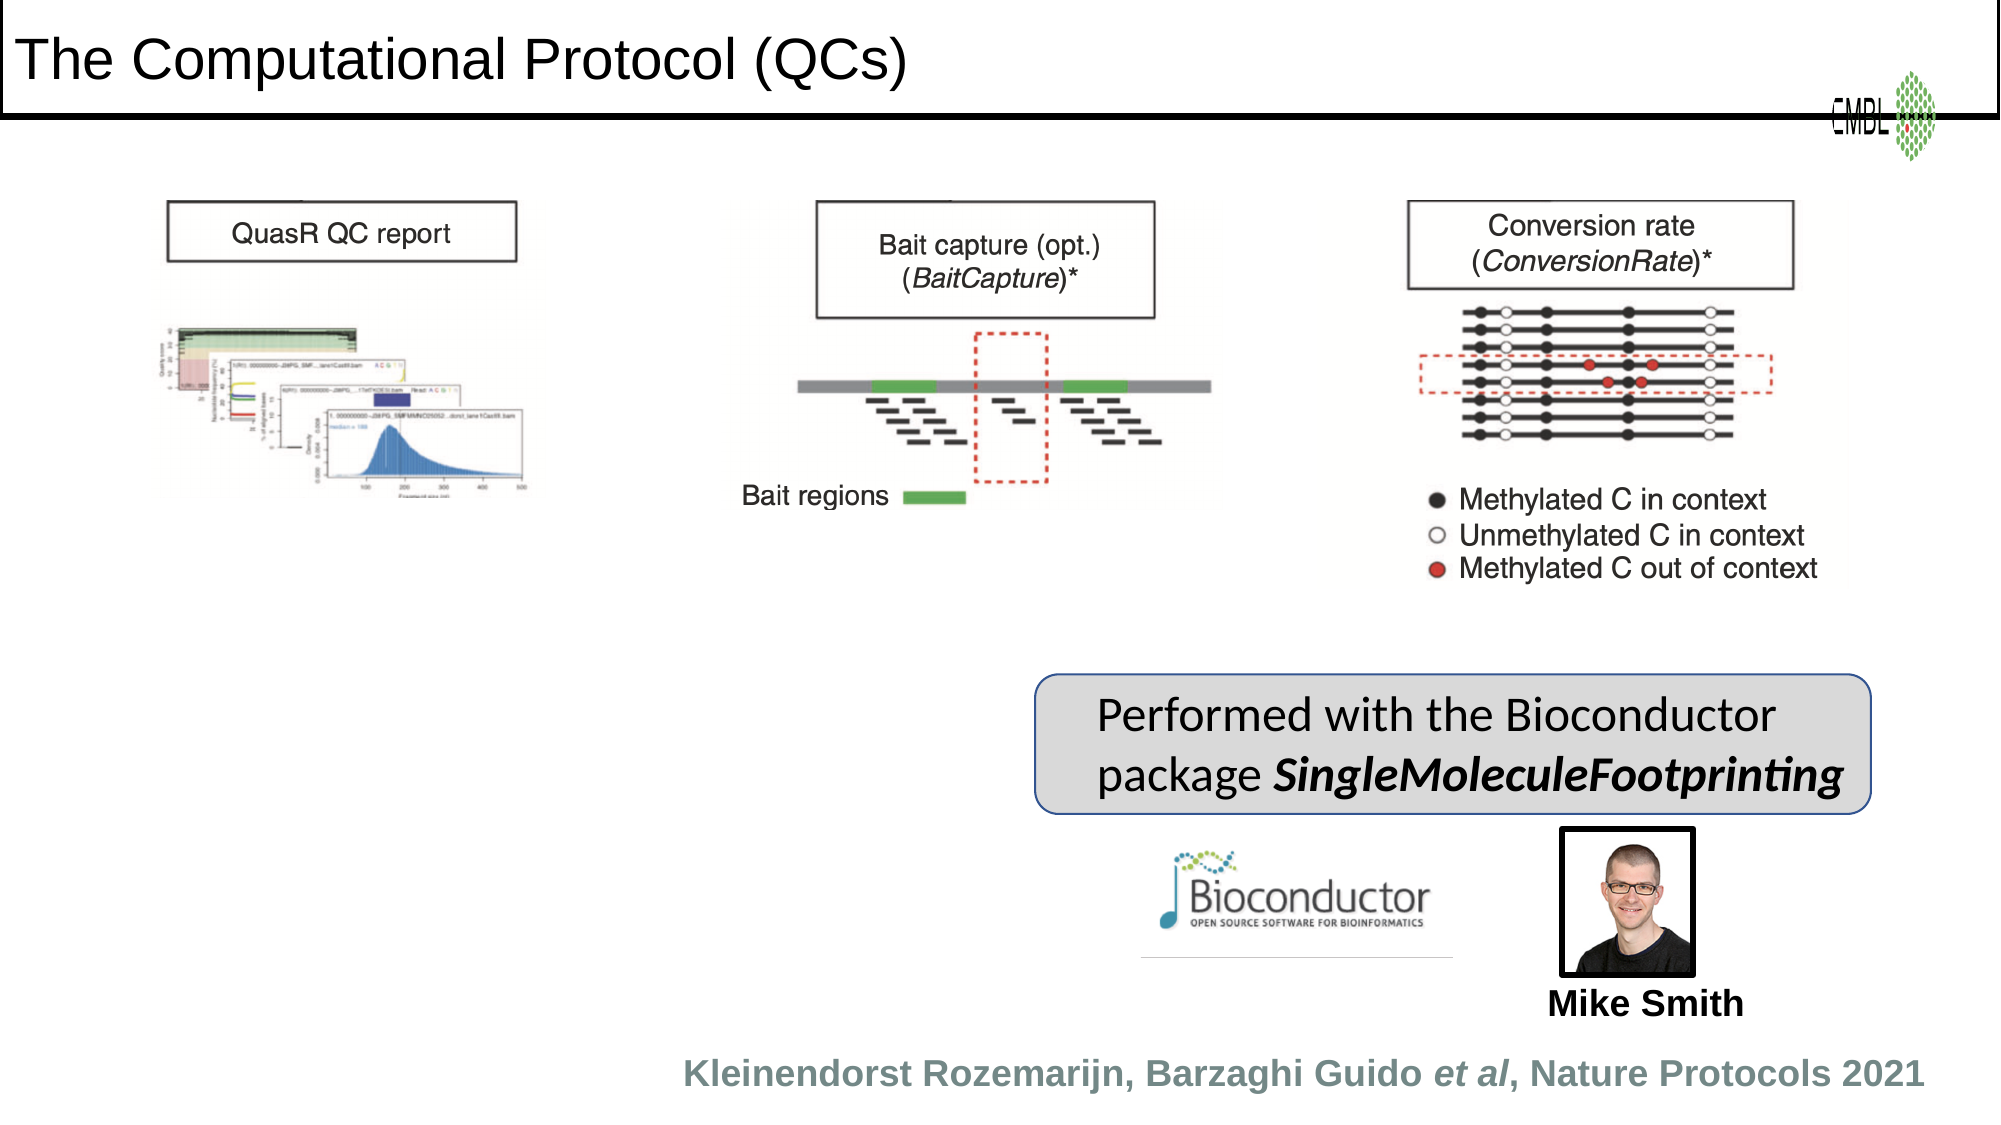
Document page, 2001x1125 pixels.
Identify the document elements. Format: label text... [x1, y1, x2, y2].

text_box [1531, 831, 1762, 1033]
picture [721, 200, 1223, 510]
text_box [1035, 674, 1883, 814]
picture [1140, 829, 1453, 962]
picture [151, 200, 546, 498]
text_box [0, 0, 2000, 169]
picture [1317, 200, 1849, 589]
text_box Kleinendorst Rozemarijn, Barzaghi Guido et al, Nature Protocols 2021 [668, 1041, 2000, 1102]
